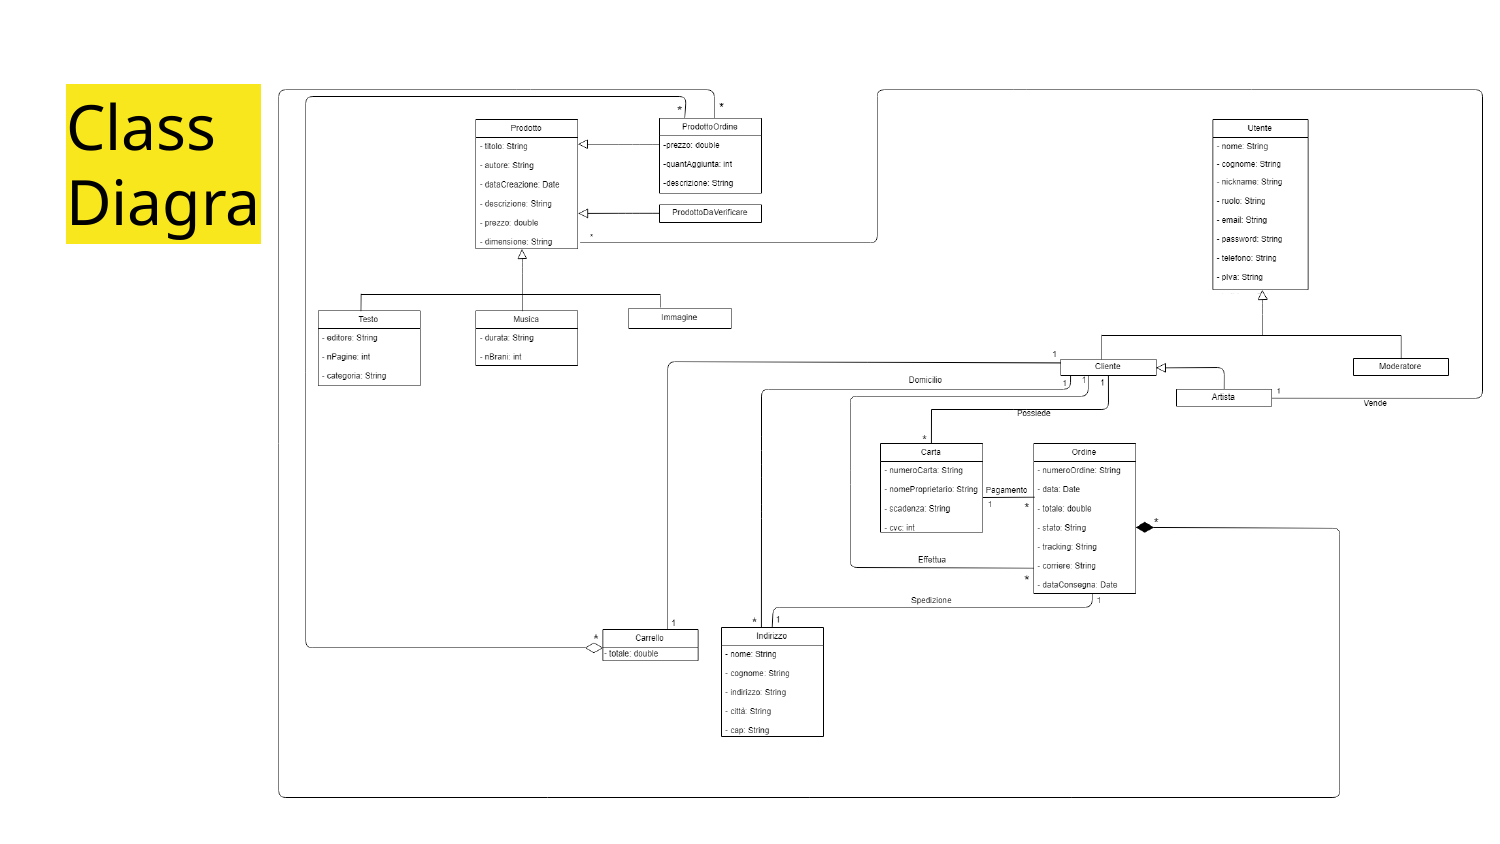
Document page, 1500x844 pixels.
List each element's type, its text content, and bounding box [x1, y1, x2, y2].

title Class Diagram [51, 72, 260, 167]
picture [261, 72, 1484, 817]
